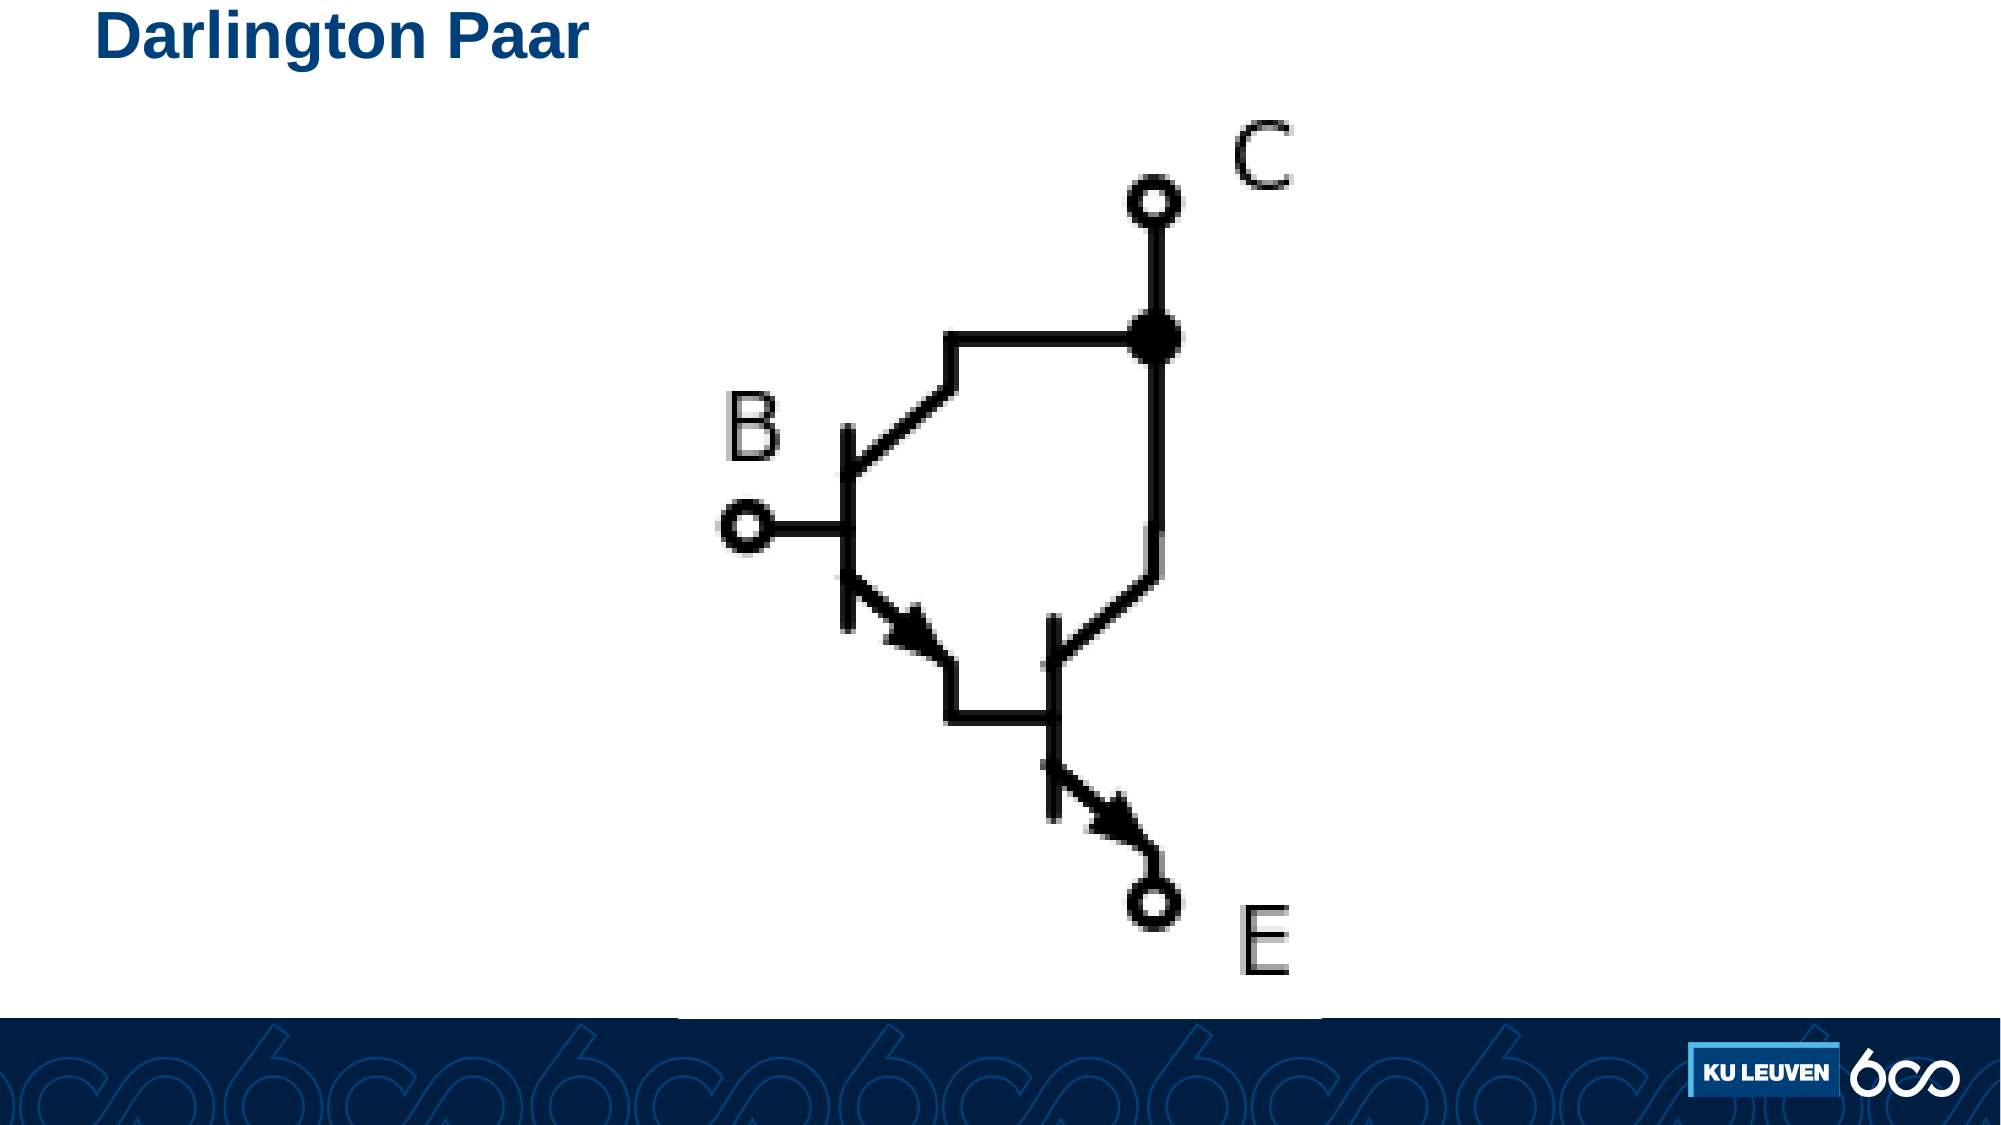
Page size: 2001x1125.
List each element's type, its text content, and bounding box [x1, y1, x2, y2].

title Darlington Paar [94, 0, 1906, 108]
picture [0, 88, 2001, 1125]
